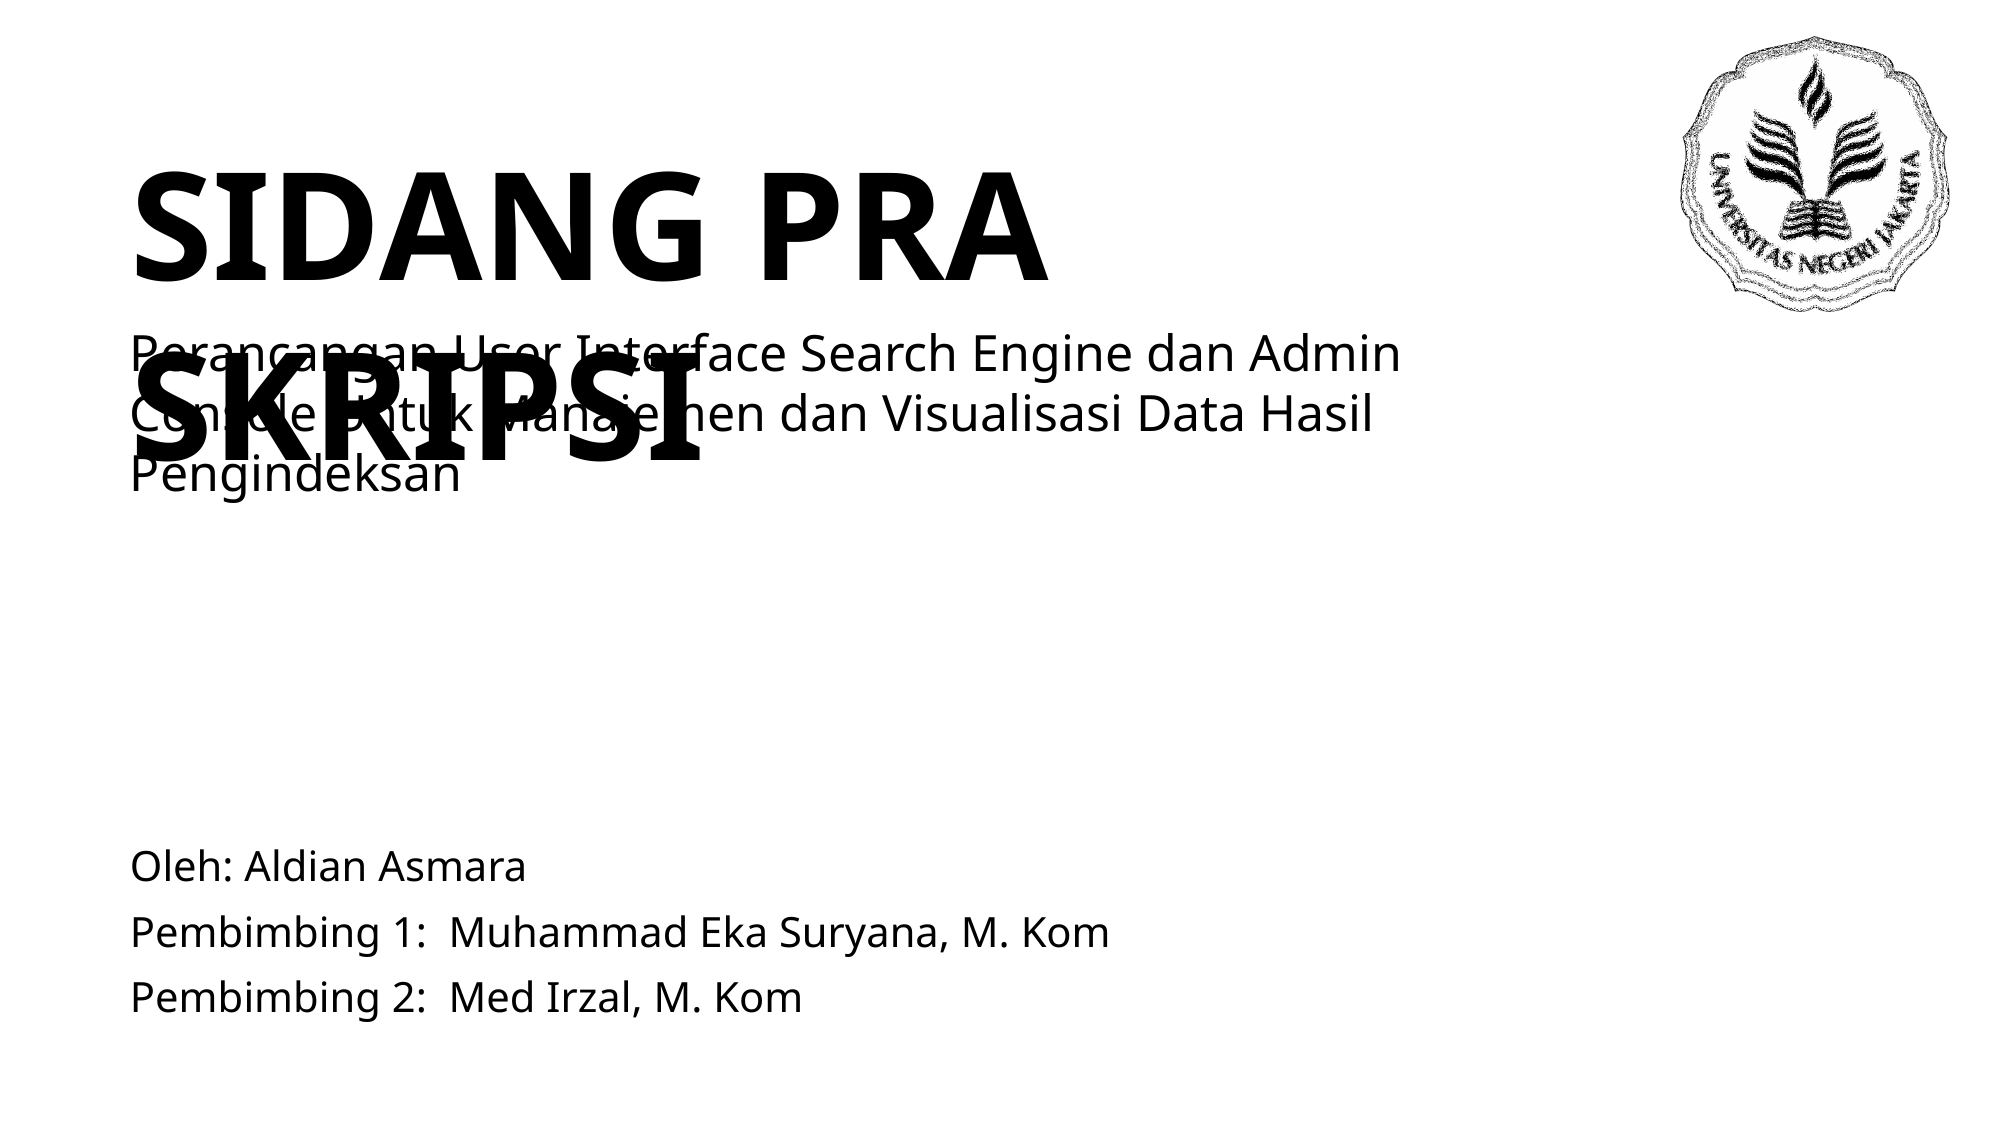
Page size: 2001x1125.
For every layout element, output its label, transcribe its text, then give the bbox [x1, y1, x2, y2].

text_box Pembimbing 2: Med Irzal, M. Kom [115, 963, 1553, 1029]
text_box SIDANG PRA SKRIPSI [115, 123, 1522, 498]
text_box Pembimbing 1: Muhammad Eka Suryana, M. Kom [115, 898, 1553, 963]
text_box Perancangan User Interface Search Engine dan Admin Console Untuk Manajemen dan Visualisasi Data Hasil Pengindeksan [115, 314, 1553, 510]
text_box Oleh: Aldian Asmara [115, 832, 1553, 898]
picture [1679, 36, 1950, 315]
